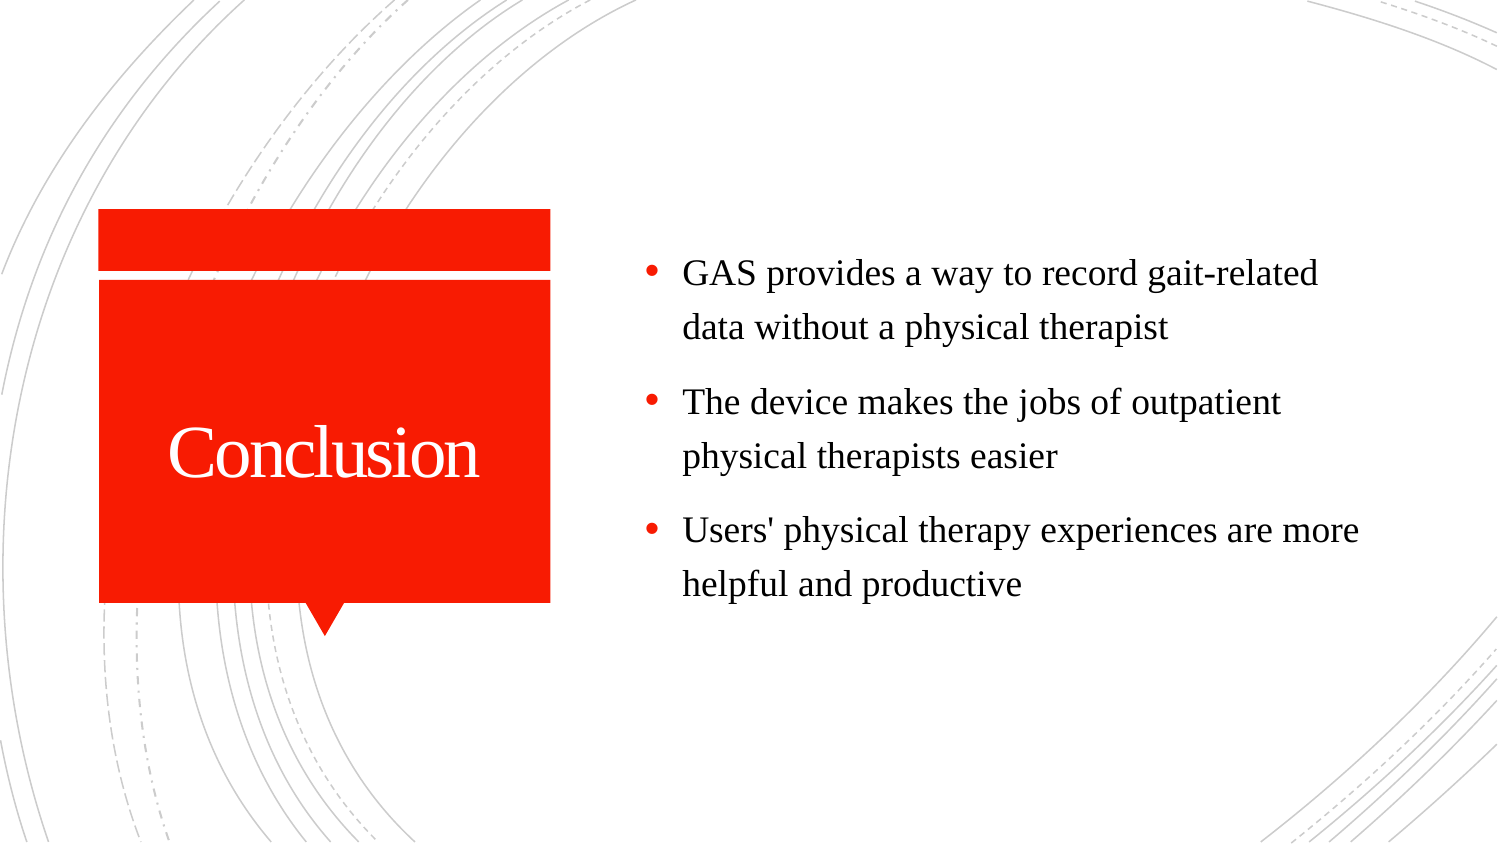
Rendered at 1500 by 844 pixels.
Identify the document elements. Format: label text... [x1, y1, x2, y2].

title Conclusion [109, 370, 540, 493]
list GAS provides a way to record gait-related data without a physical therapist The device makes the jobs of outpatient physical therapists easier Users' physical therapy experiences are more helpful and productive [629, 98, 1403, 745]
